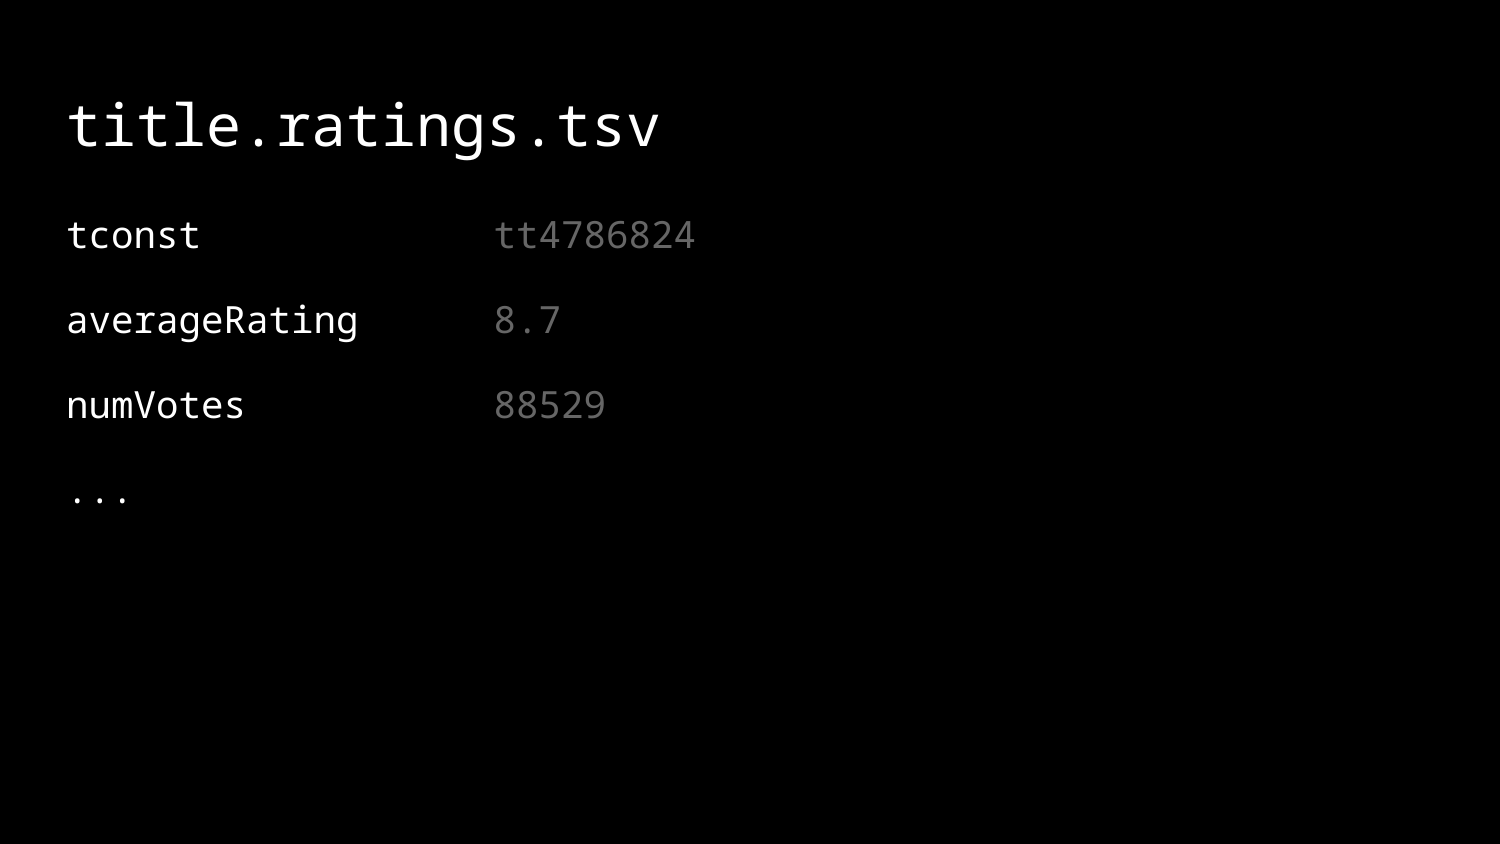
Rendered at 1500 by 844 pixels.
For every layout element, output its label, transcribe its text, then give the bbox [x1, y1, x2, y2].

title title.ratings.tsv [51, 72, 1449, 167]
list tconst tt4786824 averageRating 8.7 numVotes 88529 ... [51, 189, 1449, 750]
